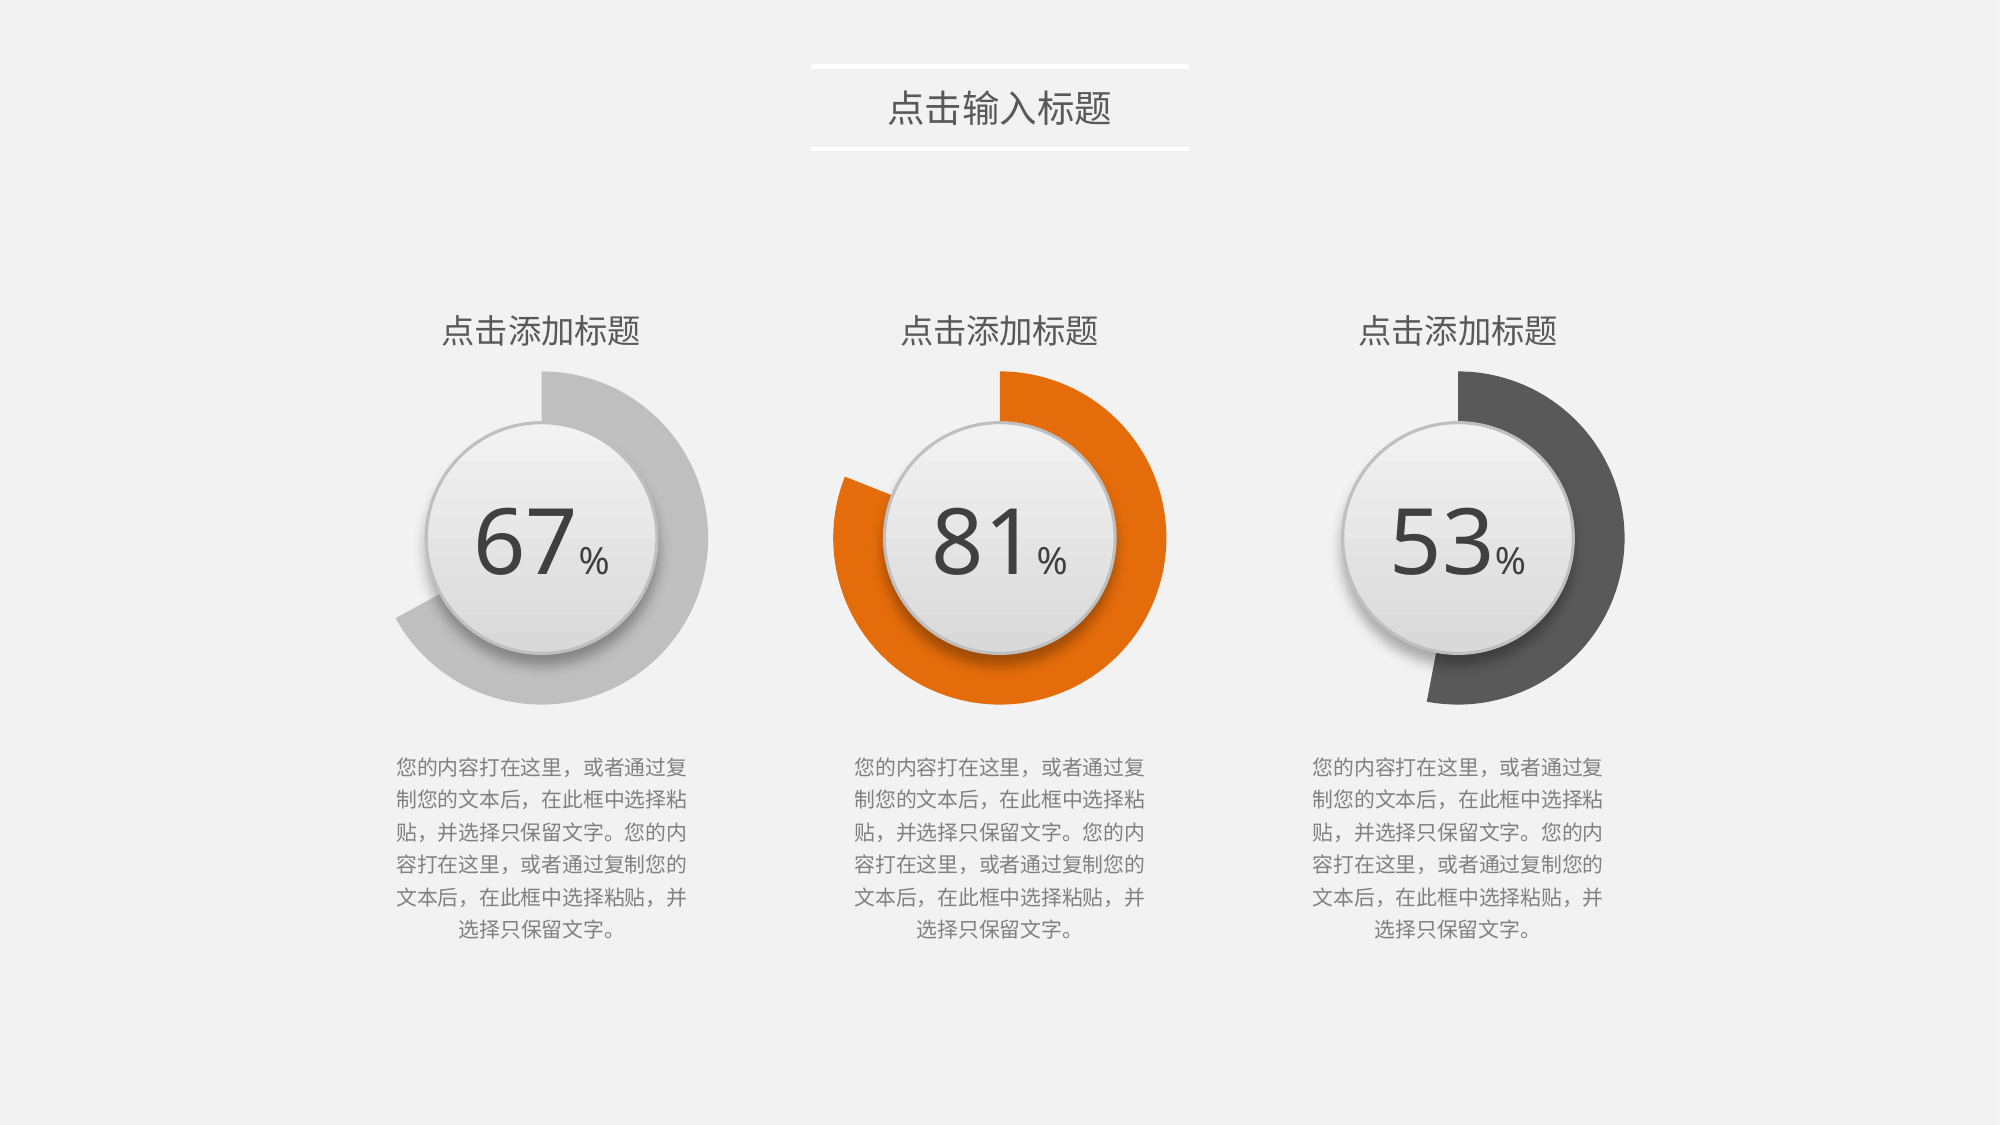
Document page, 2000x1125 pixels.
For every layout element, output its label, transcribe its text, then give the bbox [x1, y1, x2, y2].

text_box 您的内容打在这里，或者通过复制您的文本后，在此框中选择粘贴，并选择只保留文字。您的内容打在这里，或者通过复制您的文本后，在此框中选择粘贴，并选择只保留文字。 [836, 739, 1163, 949]
text_box 点击添加标题 [426, 290, 657, 351]
chart [346, 364, 737, 712]
text_box 点击输入标题 [872, 78, 1128, 138]
chart [1263, 364, 1653, 712]
text_box 点击添加标题 [884, 290, 1116, 351]
chart [805, 364, 1195, 712]
text_box 您的内容打在这里，或者通过复制您的文本后，在此框中选择粘贴，并选择只保留文字。您的内容打在这里，或者通过复制您的文本后，在此框中选择粘贴，并选择只保留文字。 [378, 739, 705, 949]
text_box 点击添加标题 [1342, 290, 1574, 351]
text_box 您的内容打在这里，或者通过复制您的文本后，在此框中选择粘贴，并选择只保留文字。您的内容打在这里，或者通过复制您的文本后，在此框中选择粘贴，并选择只保留文字。 [1295, 739, 1621, 949]
